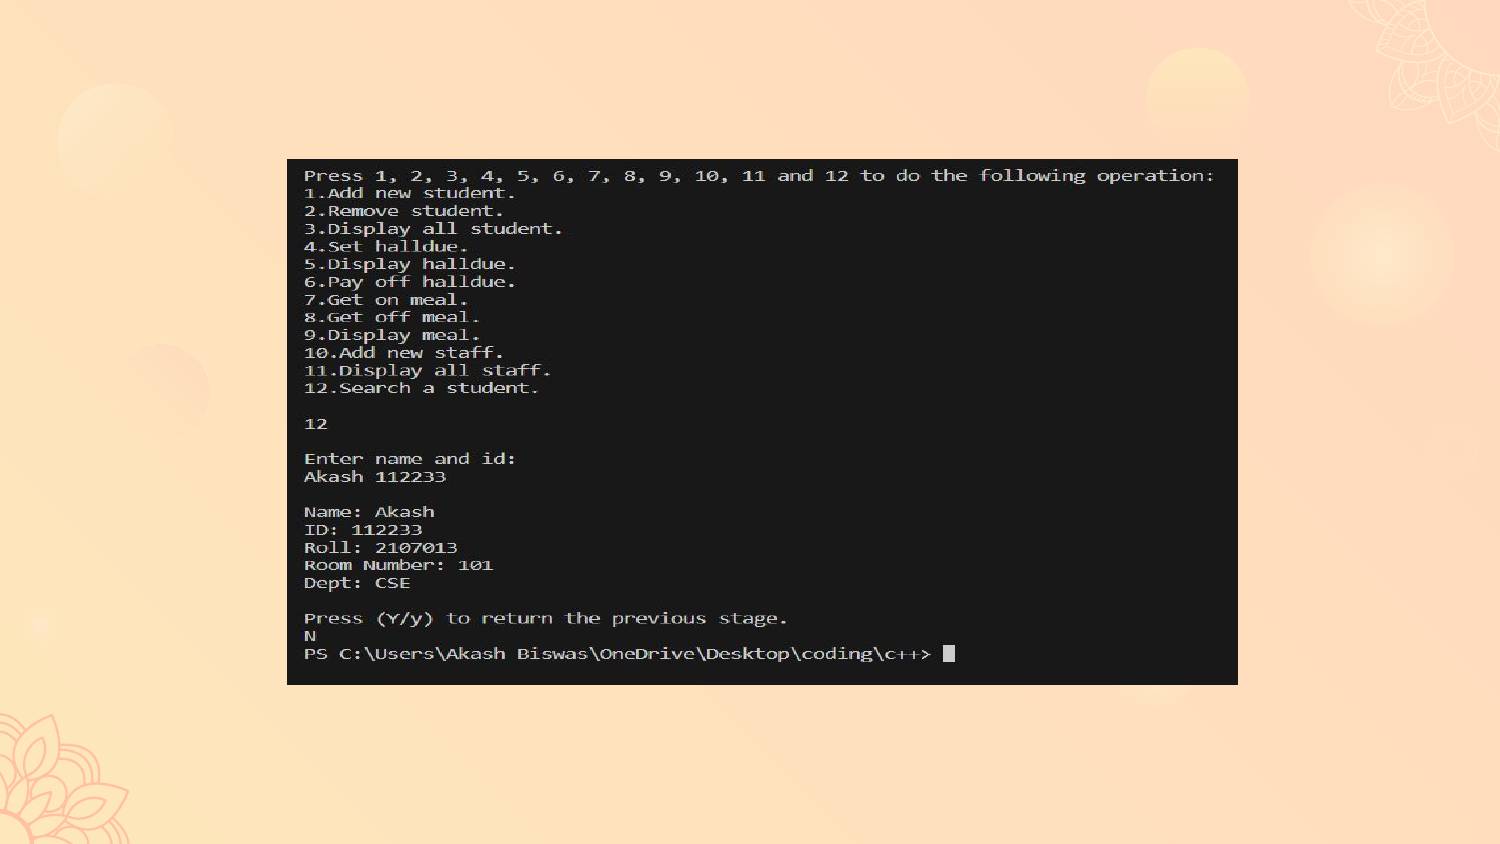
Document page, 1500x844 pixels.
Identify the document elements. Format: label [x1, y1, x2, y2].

picture [287, 159, 1238, 685]
